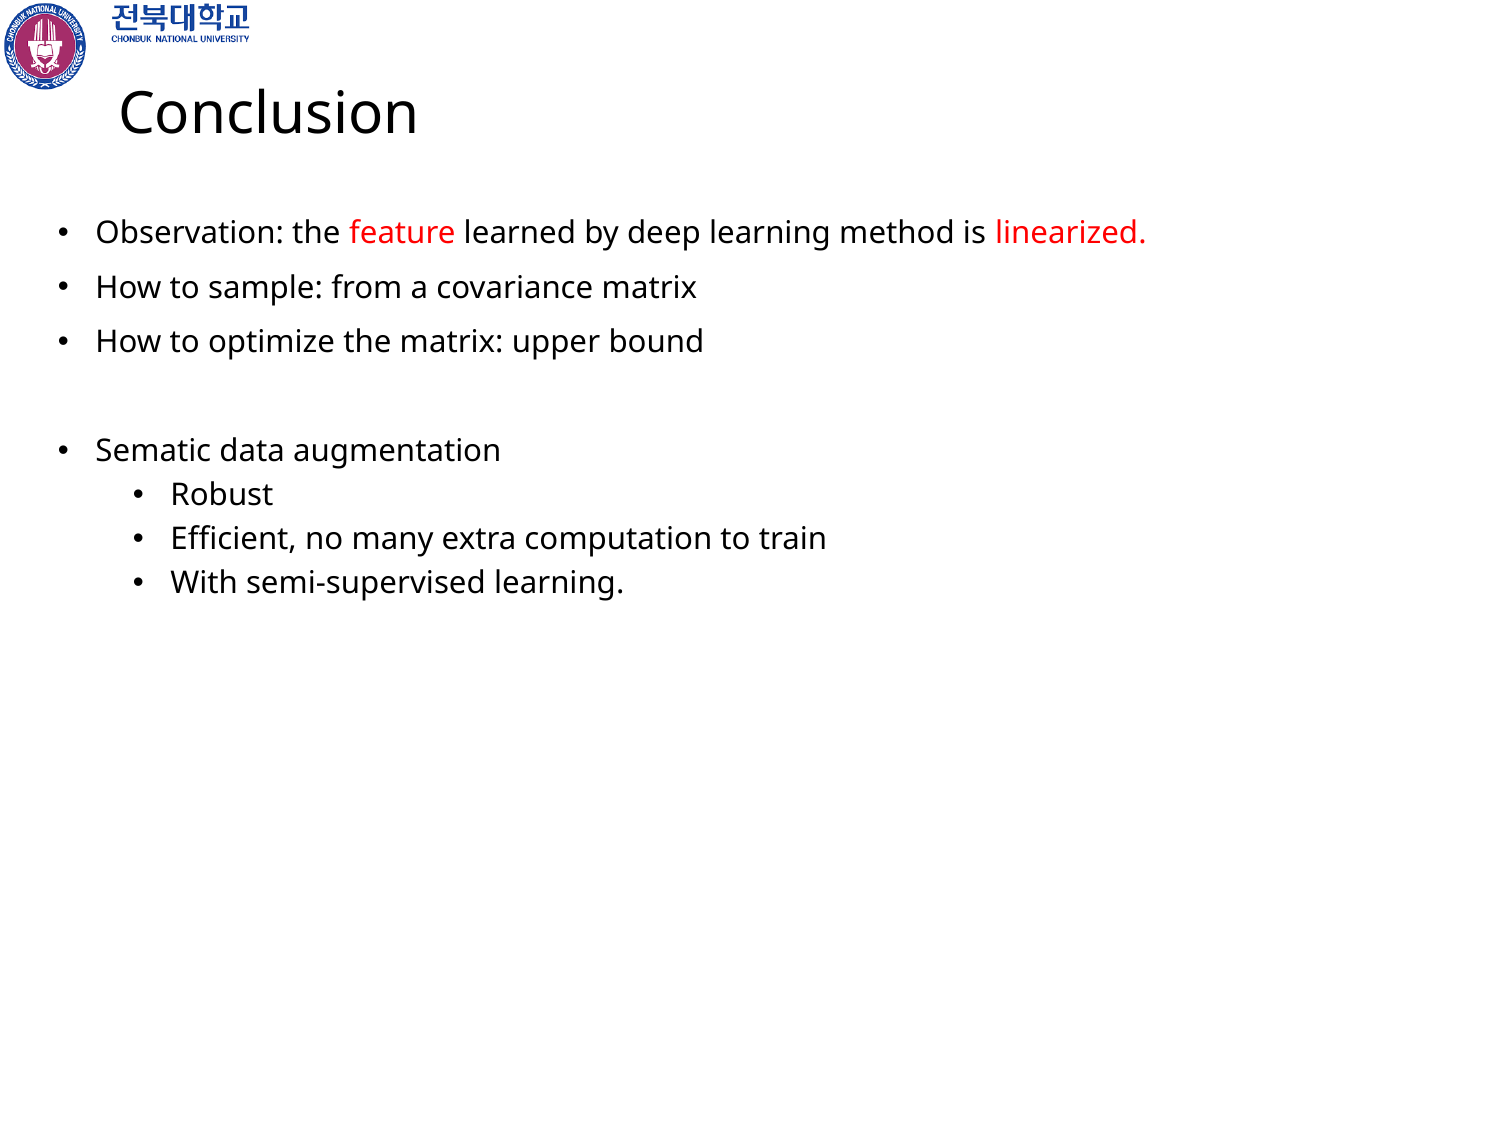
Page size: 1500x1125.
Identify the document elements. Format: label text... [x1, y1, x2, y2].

picture [0, 0, 90, 92]
picture [103, 0, 257, 46]
title Conclusion [103, 59, 1397, 170]
list Observation: the feature learned by deep learning method is linearized. How to sample: from a covariance matrix How to optimize the matrix: upper bound Sematic data augmentation Robust Efficient, no many extra computation to train With semi-supervised learning. [42, 209, 1458, 920]
